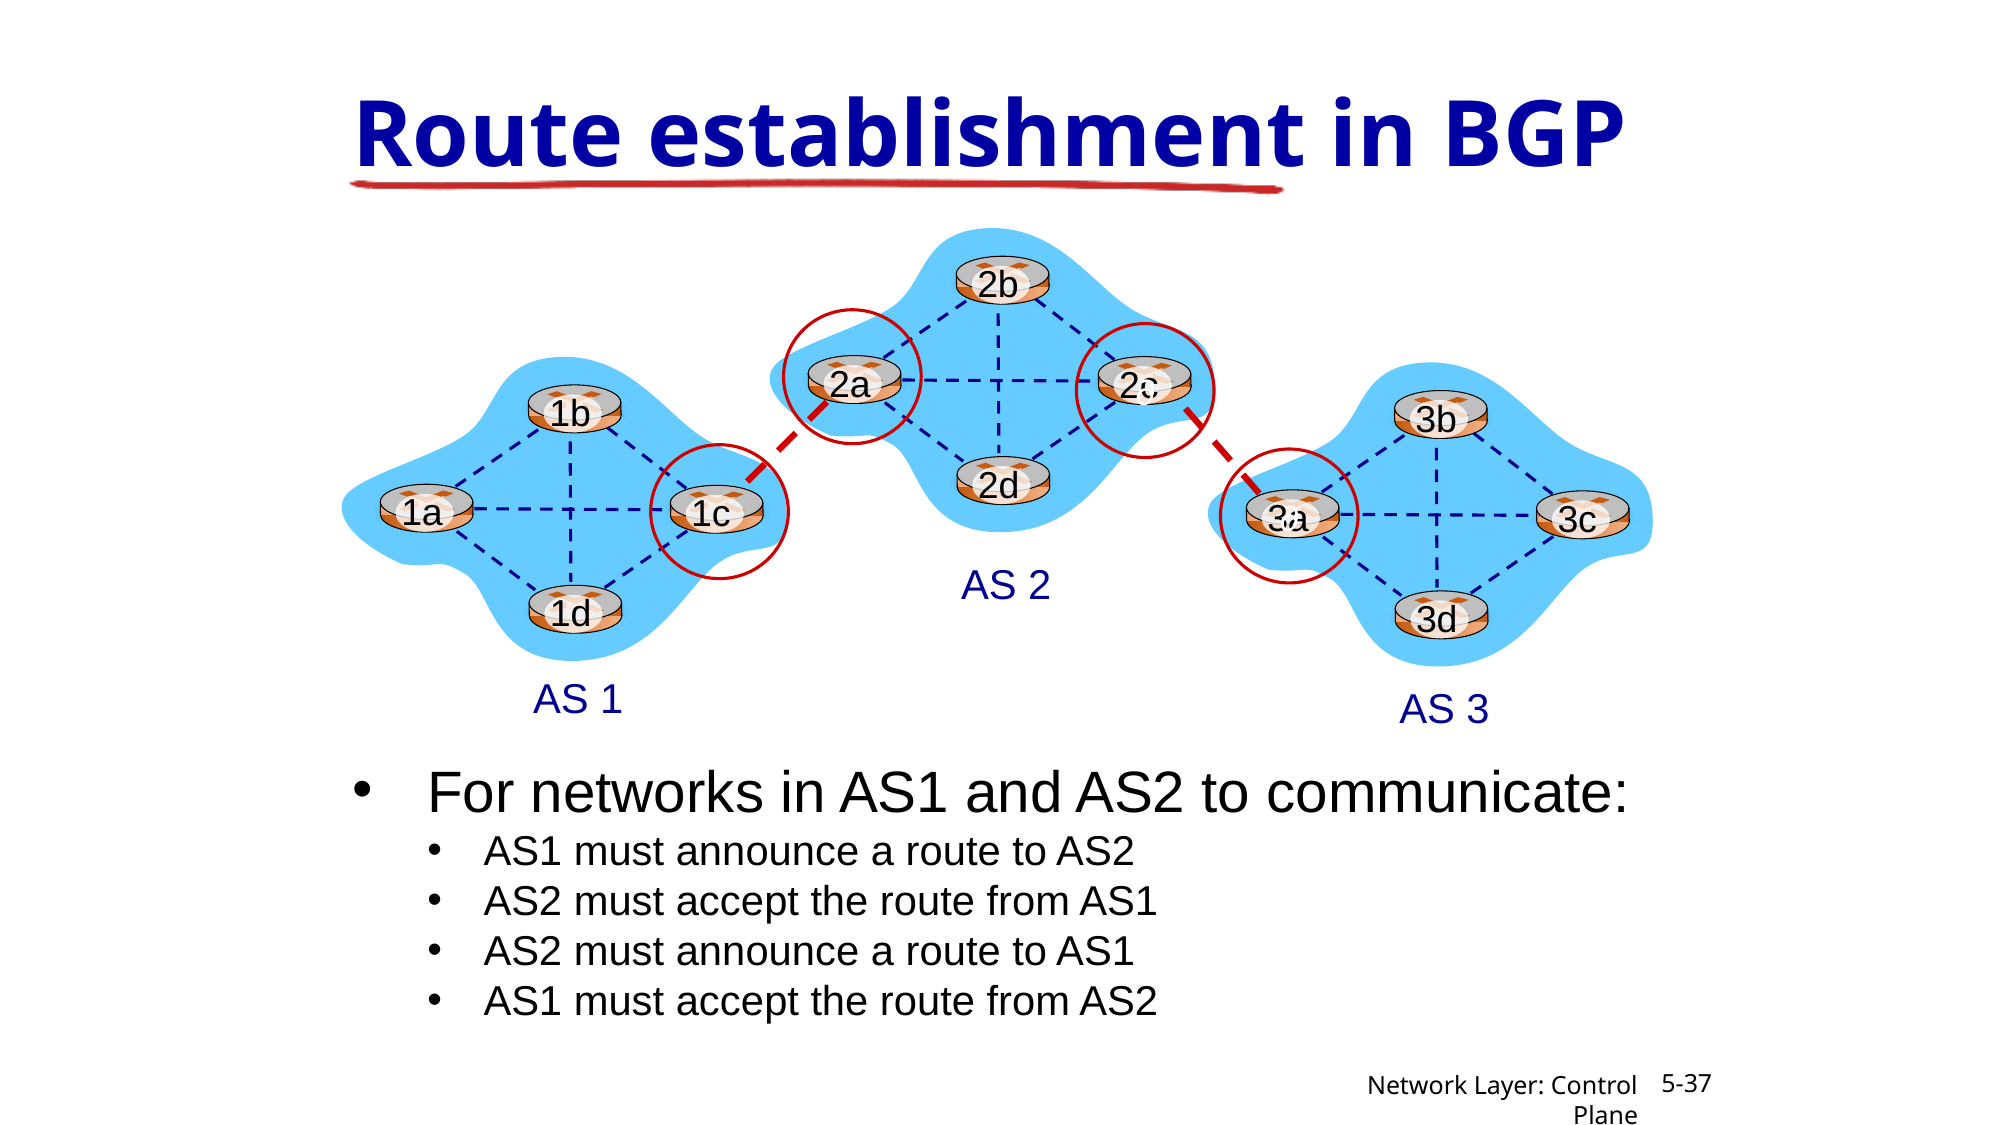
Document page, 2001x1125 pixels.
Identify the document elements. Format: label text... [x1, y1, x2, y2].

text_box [454, 429, 539, 487]
text_box [473, 510, 570, 581]
footer Network Layer: Control Plane [1295, 1077, 1654, 1102]
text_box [603, 530, 688, 589]
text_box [456, 531, 536, 590]
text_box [1207, 362, 1653, 667]
title Route establishment in BGP [337, 27, 1679, 246]
text_box AS 2 [946, 584, 1067, 615]
slide_number 5-37 [1637, 1062, 1728, 1107]
text_box [571, 443, 650, 508]
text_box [650, 309, 1358, 584]
text_box [571, 510, 650, 581]
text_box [528, 381, 621, 443]
text_box AS 1 [518, 664, 639, 730]
text_box For networks in AS1 and AS2 to communicate: AS1 must announce a route to AS2 AS2 must accept the route from AS1 AS2 must announce a route to AS1 AS1 must accept the route from AS2 [337, 746, 1679, 1077]
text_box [528, 581, 622, 643]
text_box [769, 228, 1215, 309]
text_box [472, 356, 650, 429]
picture [344, 176, 1295, 199]
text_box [380, 480, 473, 542]
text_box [607, 427, 650, 489]
text_box AS 3 [1384, 674, 1505, 739]
text_box [479, 584, 697, 661]
text_box [341, 441, 456, 569]
text_box [473, 443, 570, 508]
